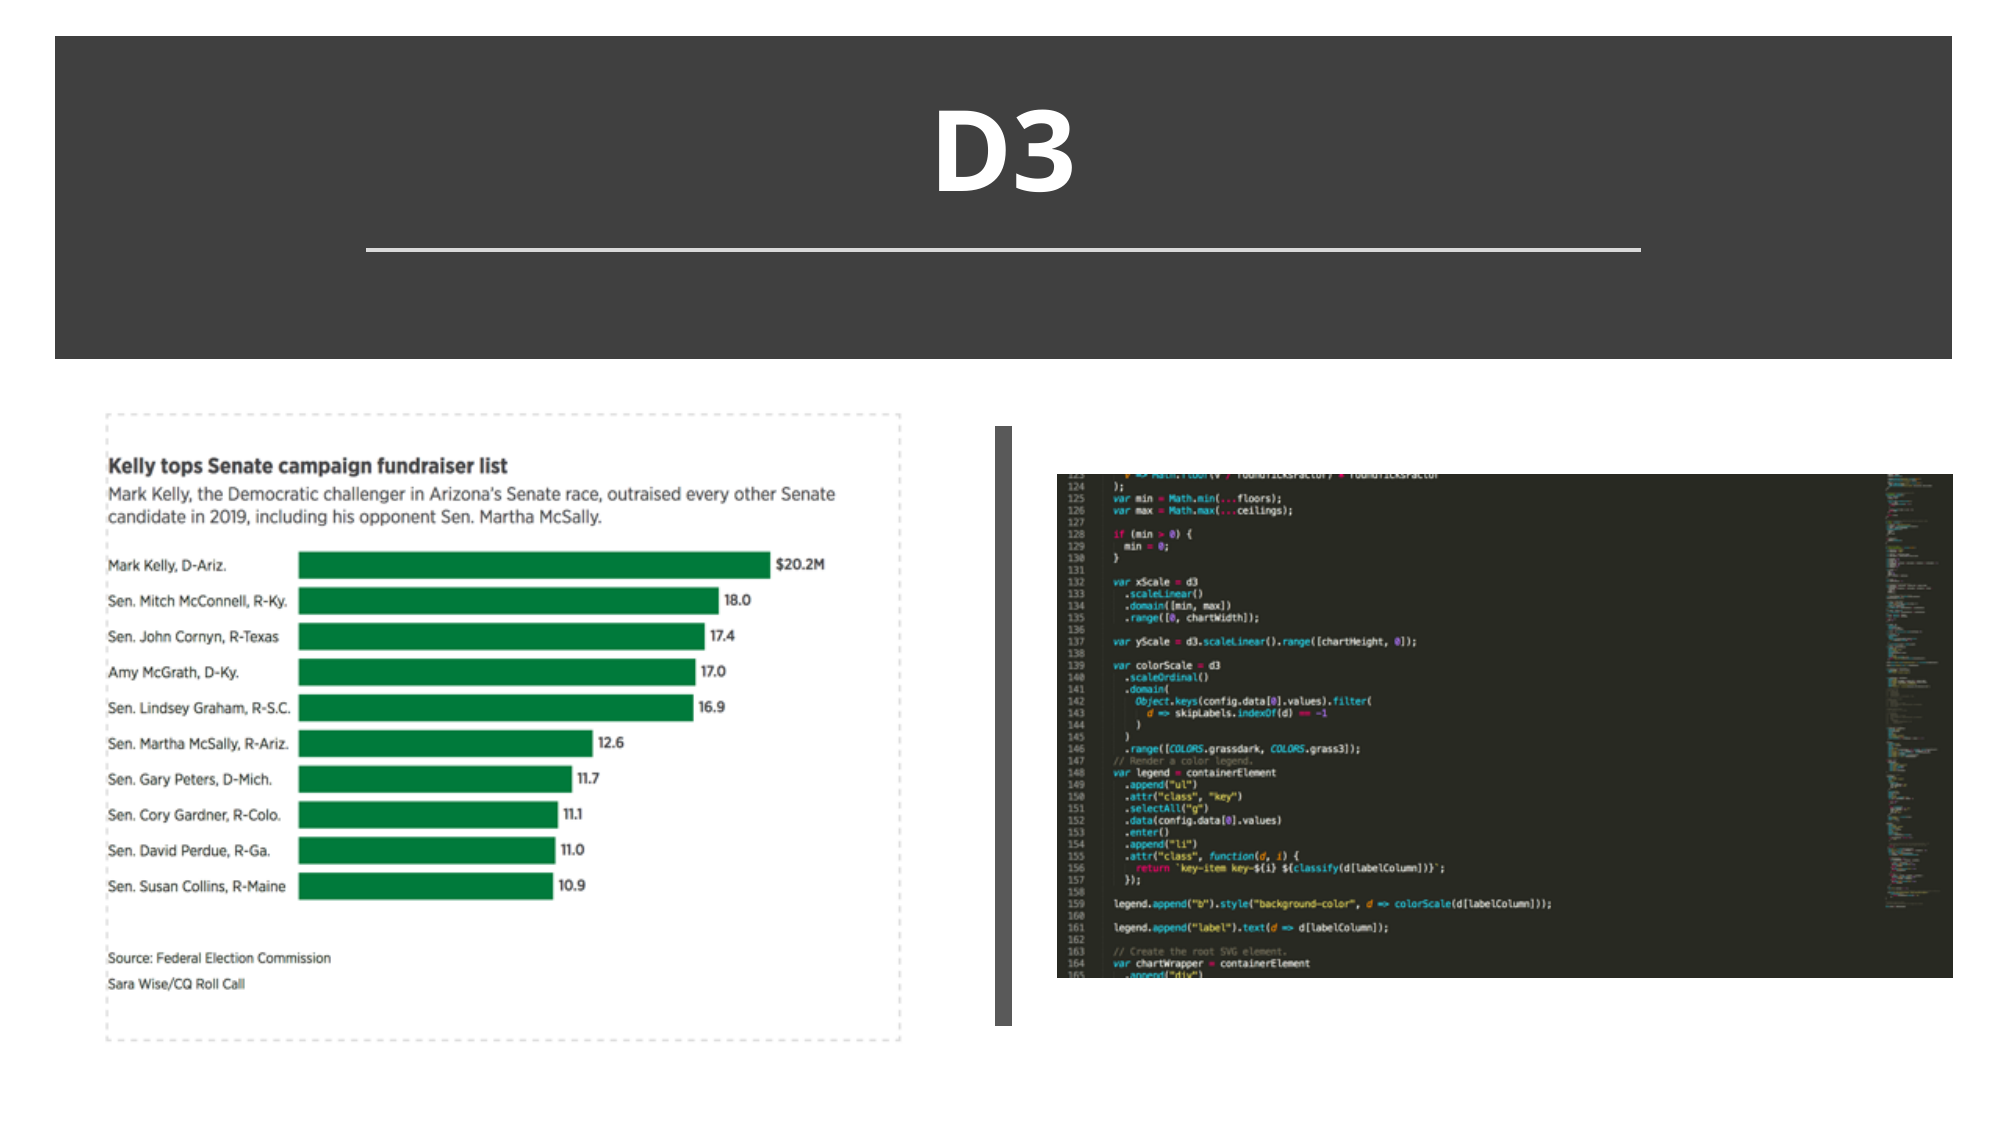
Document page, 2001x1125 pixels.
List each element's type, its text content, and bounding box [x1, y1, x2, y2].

title D3 [89, 71, 1917, 224]
text_box [64, 45, 1942, 350]
picture [90, 398, 913, 1054]
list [1057, 474, 1953, 978]
